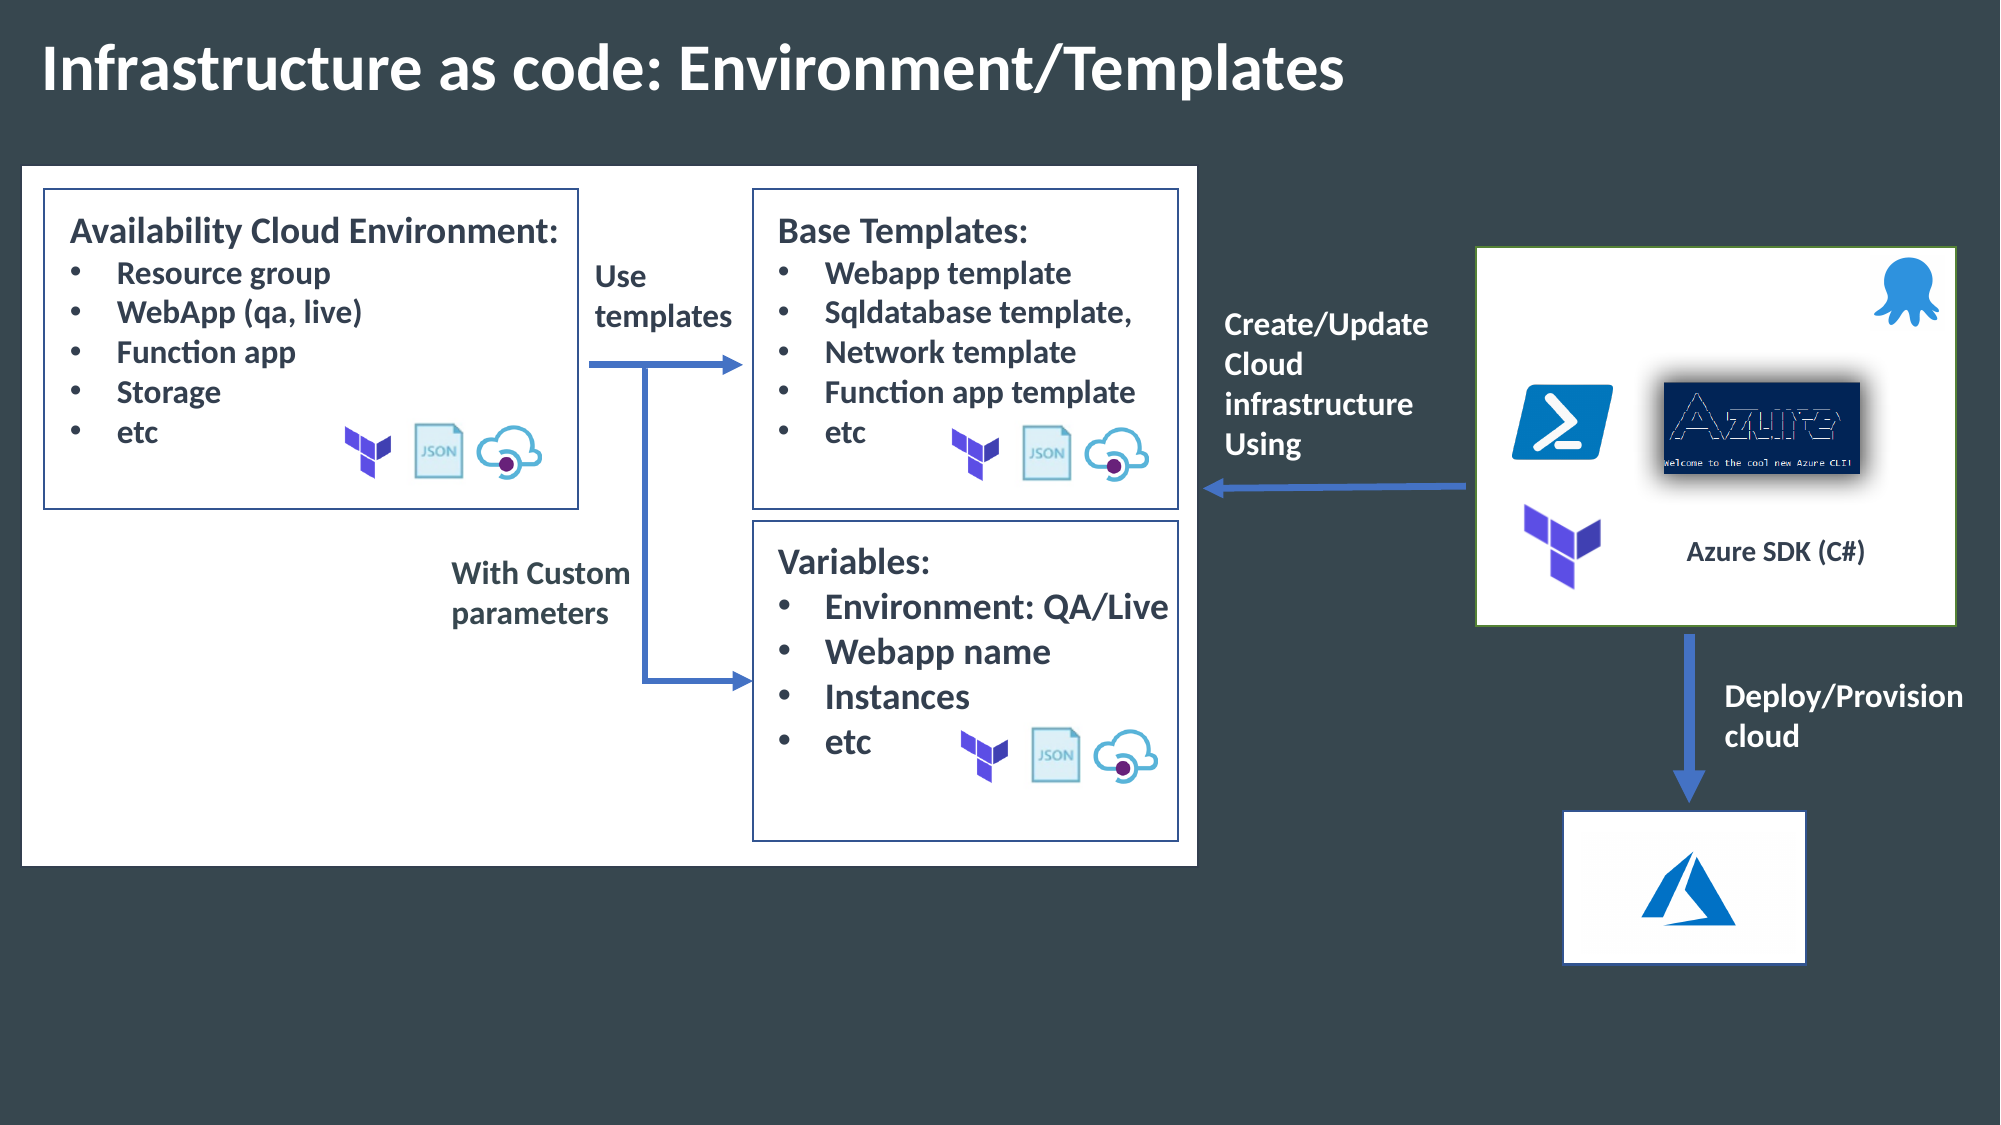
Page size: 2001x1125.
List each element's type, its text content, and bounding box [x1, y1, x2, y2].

text_box With Custom parameters [436, 544, 742, 639]
picture [1512, 372, 1613, 472]
text_box [43, 188, 579, 510]
picture [947, 412, 1159, 501]
text_box Availability Cloud Environment: Resource group WebApp (qa, live) Function app Storage etc [55, 198, 590, 458]
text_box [542, 470, 856, 579]
text_box Create/Update Cloud infrastructure Using [1209, 294, 1486, 470]
text_box [1475, 246, 1957, 627]
picture [1870, 255, 1945, 331]
picture [1517, 498, 1606, 603]
text_box Infrastructure as code: Environment/Templates [26, 16, 1362, 112]
text_box Use templates [580, 246, 752, 342]
text_box [1562, 810, 1807, 966]
picture [340, 410, 552, 499]
text_box Deploy/Provision cloud [1709, 666, 2000, 762]
text_box Azure SDK (C#) [1613, 524, 1903, 575]
text_box Base Templates: Webapp template Sqldatabase template, Network template Function app template etc [763, 198, 1188, 458]
text_box [856, 520, 1179, 529]
picture [956, 714, 1168, 803]
text_box [20, 164, 1199, 868]
text_box [752, 579, 763, 842]
picture [1581, 832, 1796, 954]
picture [1630, 349, 1893, 507]
text_box Variables: Environment: QA/Live Webapp name Instances etc [763, 529, 1188, 905]
text_box [752, 188, 1179, 510]
